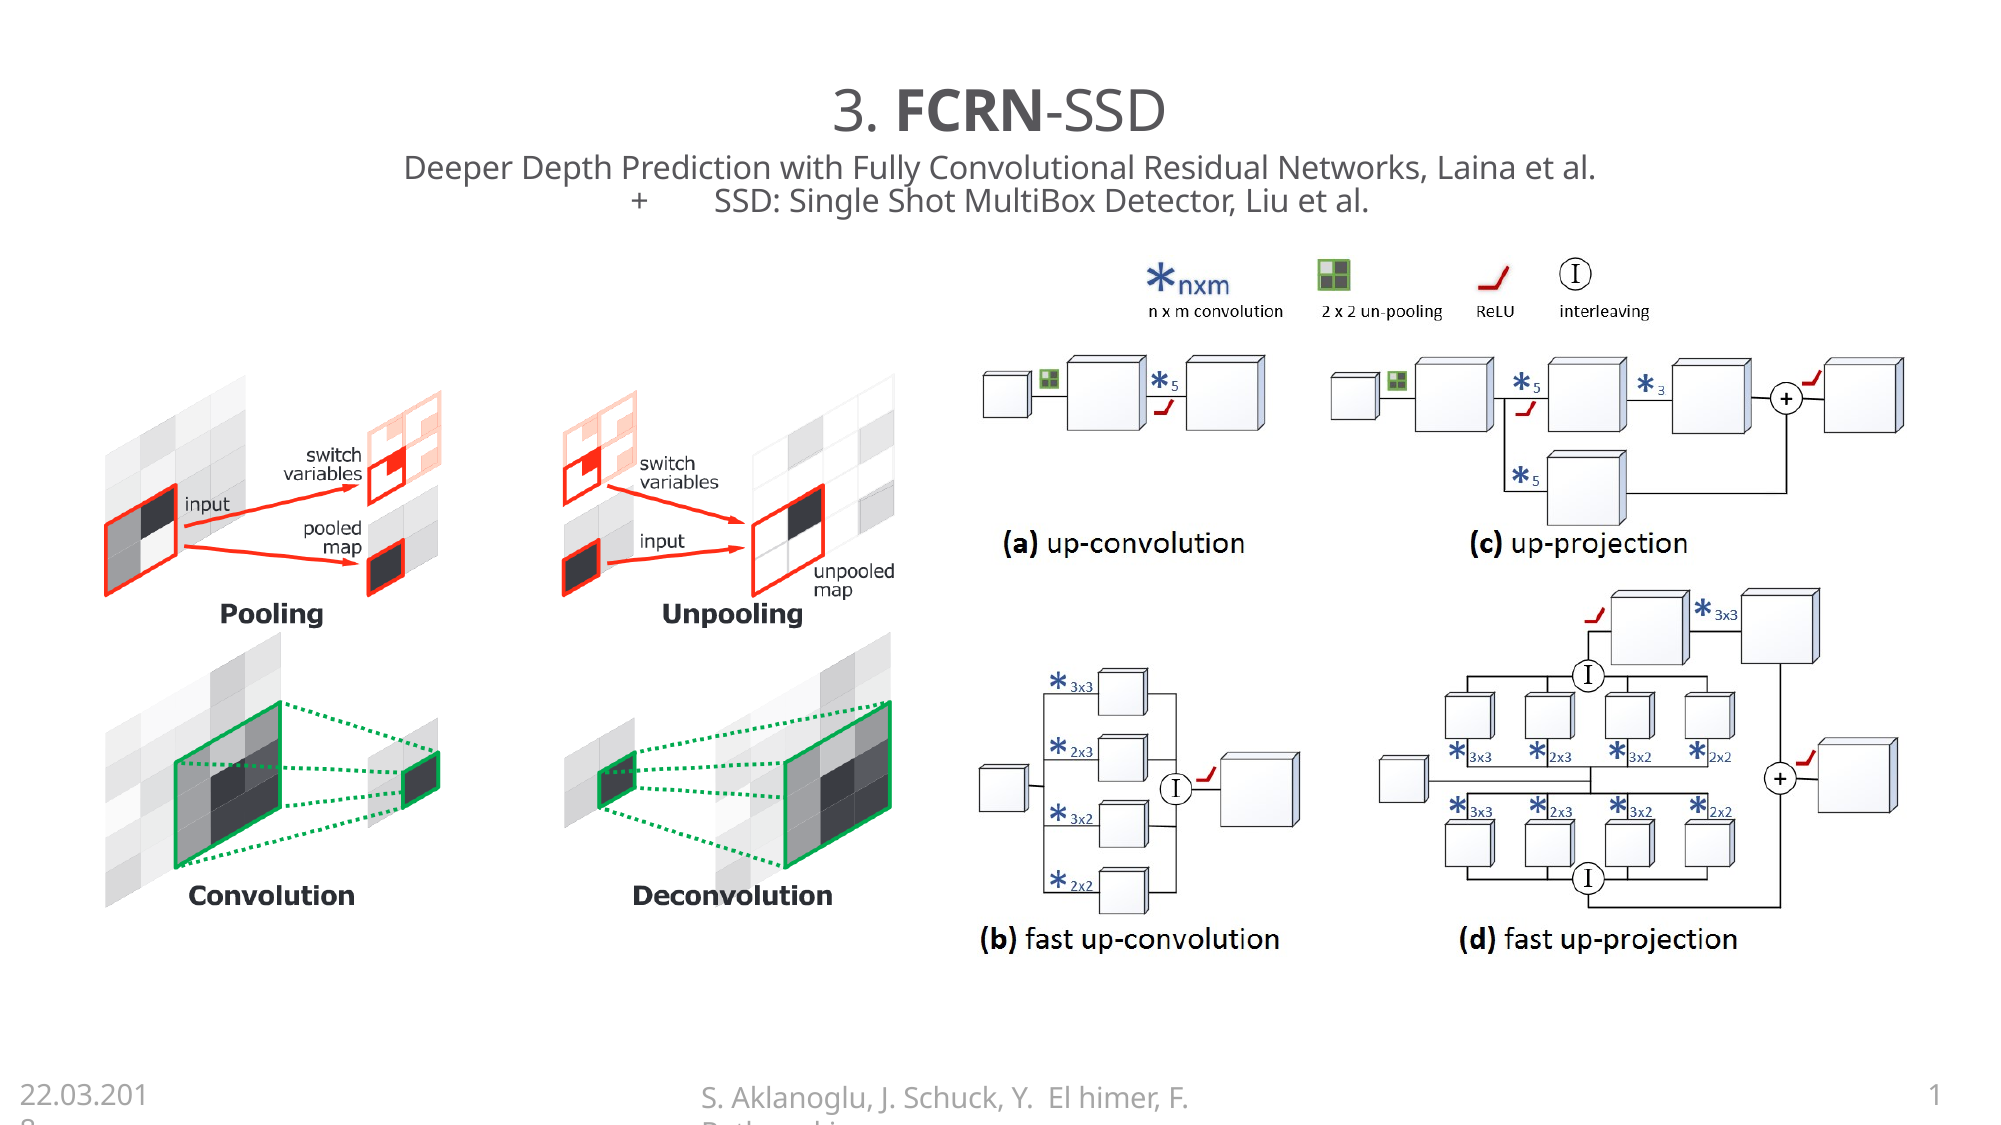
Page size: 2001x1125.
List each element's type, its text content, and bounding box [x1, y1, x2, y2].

picture [93, 369, 904, 910]
title 3. FCRN-SSD [150, 45, 1850, 153]
list S. Aklanoglu, J. Schuck, Y. El himer, F. Retkowski [700, 1079, 1299, 1121]
list 1 [1927, 1076, 1969, 1112]
list Deeper Depth Prediction with Fully Convolutional Residual Networks, Laina et al. + SSD: Single Shot MultiBox Detector, Liu et al. [150, 153, 1850, 220]
text_box 22.03.2018 [19, 1076, 162, 1118]
picture [976, 254, 1907, 958]
